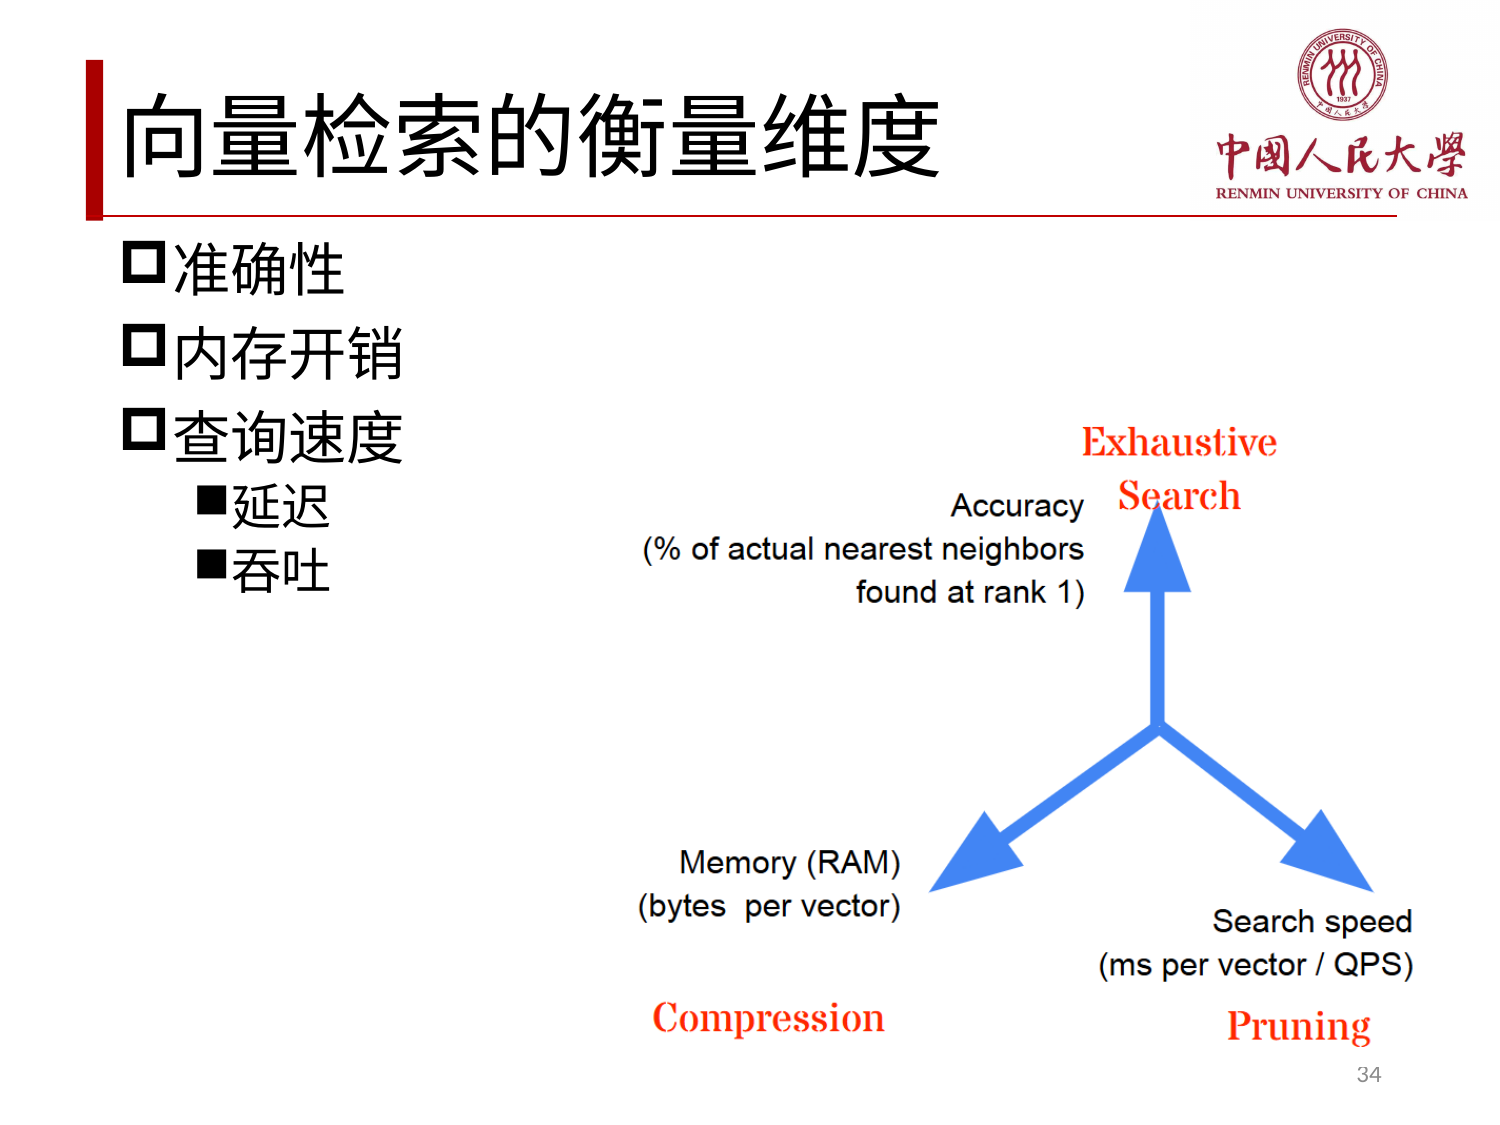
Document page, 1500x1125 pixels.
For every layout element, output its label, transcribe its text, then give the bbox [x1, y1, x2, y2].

picture [1190, 0, 1500, 221]
list 准确性 内存开销 查询速度 延迟 吞吐 [103, 233, 1397, 1014]
picture [626, 407, 1442, 1067]
slide_number 34 [1059, 1067, 1397, 1103]
title 向量检索的衡量维度 [103, 59, 1397, 221]
